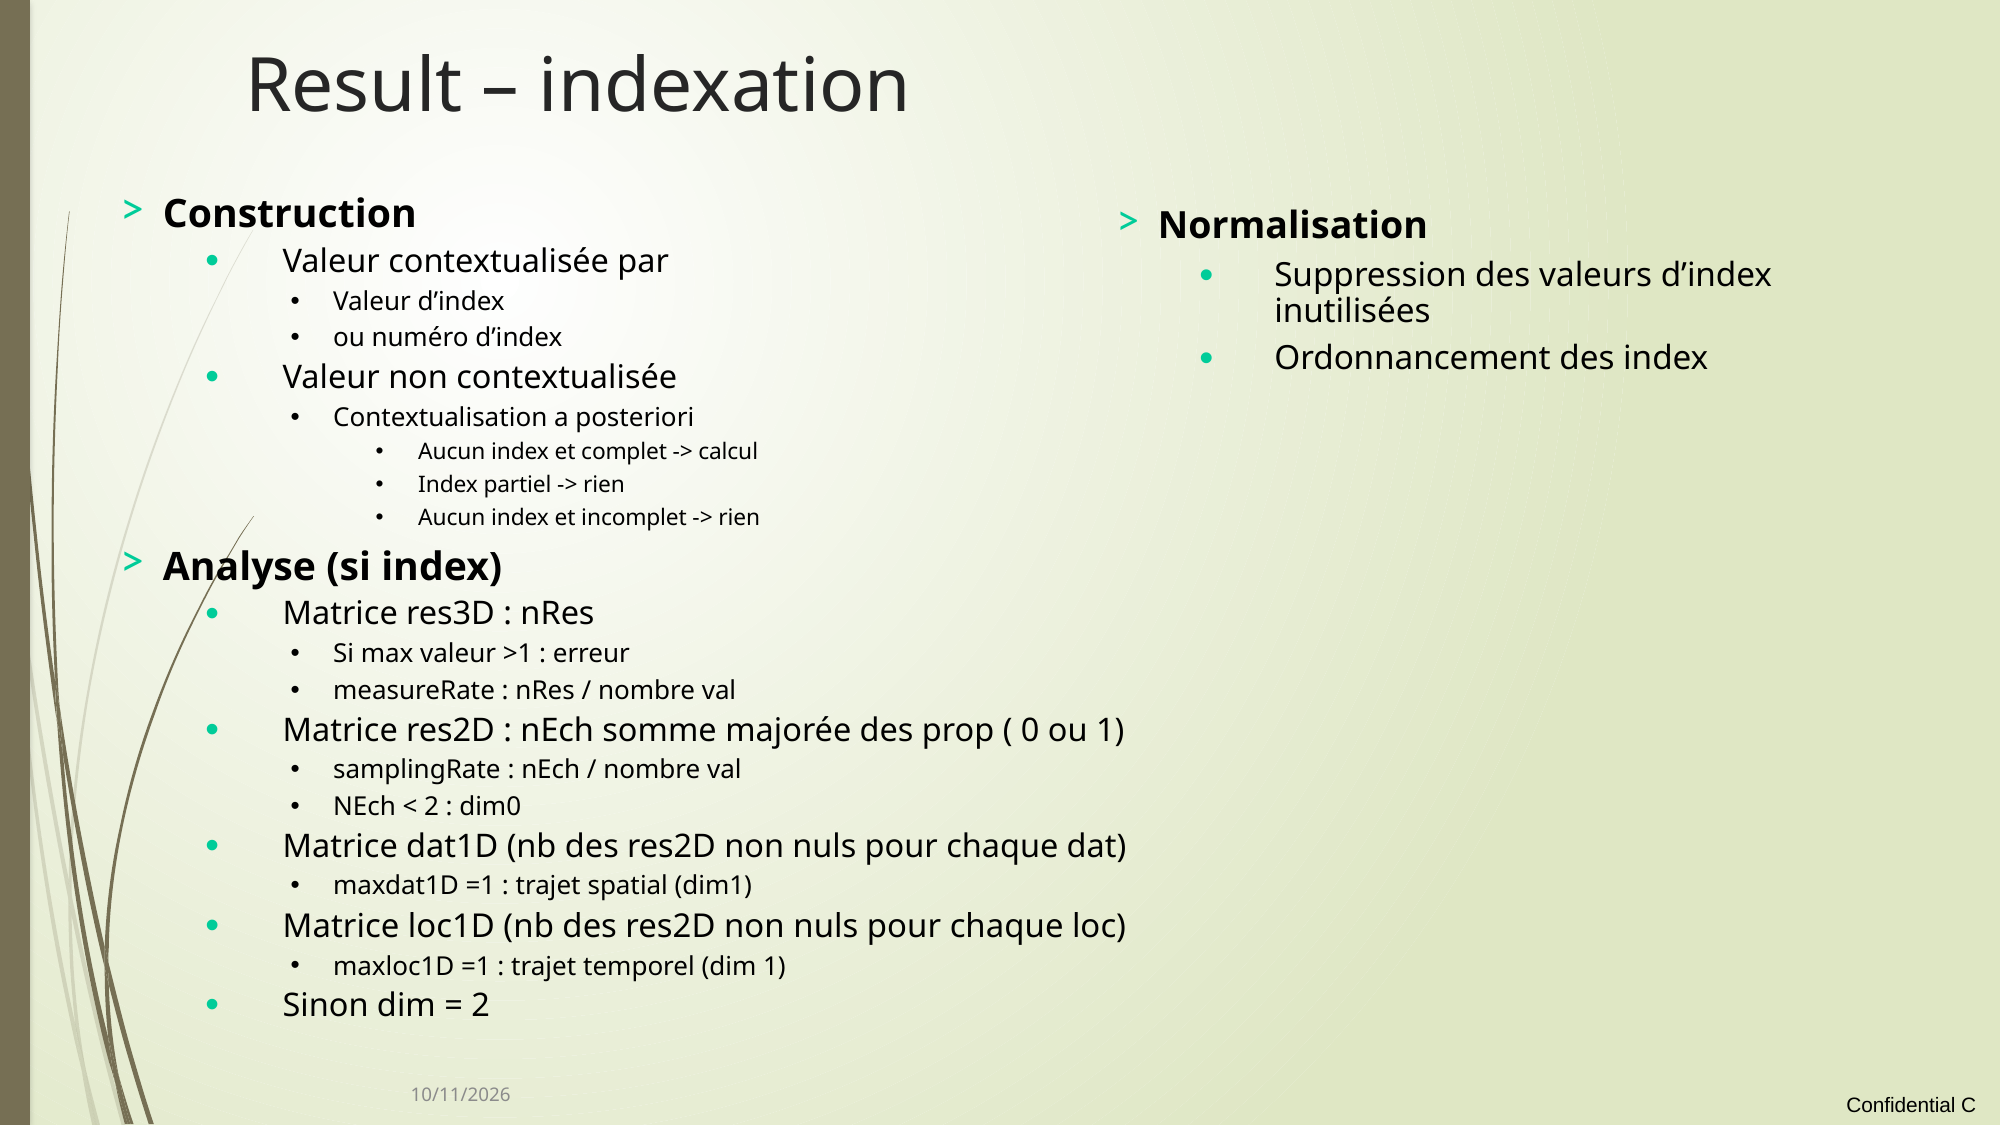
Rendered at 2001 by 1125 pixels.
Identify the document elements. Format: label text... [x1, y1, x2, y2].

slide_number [75, 1065, 526, 1125]
text_box Normalisation Suppression des valeurs d’index inutilisées Ordonnancement des index [1099, 197, 1925, 1066]
title Result – indexation [230, 28, 1837, 186]
text_box Construction Valeur contextualisée par Valeur d’index ou numéro d’index Valeur non contextualisée Contextualisation a posteriori Aucun index et complet -> calcul Index partiel -> rien Aucun index et incomplet -> rien Analyse (si index) Matrice res3D : nRes Si max valeur >1 : erreur measureRate : nRes / nombre val Matrice res2D : nEch somme majorée des prop ( 0 ou 1) samplingRate : nEch / nombre val NEch < 2 : dim0 Matrice dat1D (nb des res2D non nuls pour chaque dat) maxdat1D =1 : trajet spatial (dim1) Matrice loc1D (nb des res2D non nuls pour chaque loc) maxloc1D =1 : trajet temporel (dim 1) Sinon dim = 2 [103, 185, 1159, 1053]
